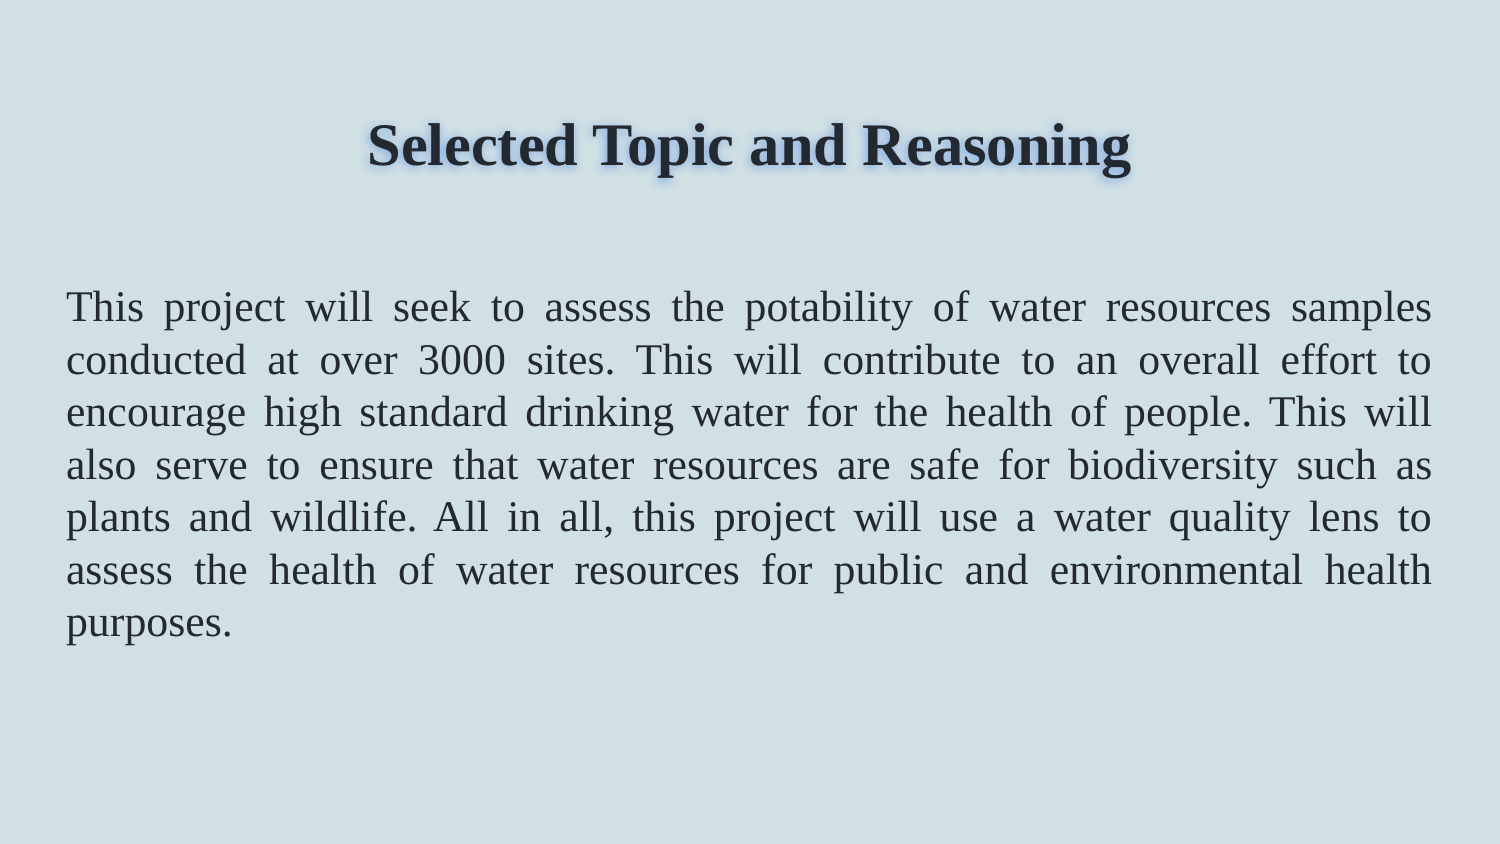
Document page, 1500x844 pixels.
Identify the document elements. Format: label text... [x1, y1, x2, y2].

subtitle This project will seek to assess the potability of water resources samples conducted at over 3000 sites. This will contribute to an overall effort to encourage high standard drinking water for the health of people. This will also serve to ensure that water resources are safe for biodiversity such as plants and wildlife. All in all, this project will use a water quality lens to assess the health of water resources for public and environmental health purposes. [51, 262, 1449, 681]
title Selected Topic and Reasoning [51, 45, 1449, 262]
